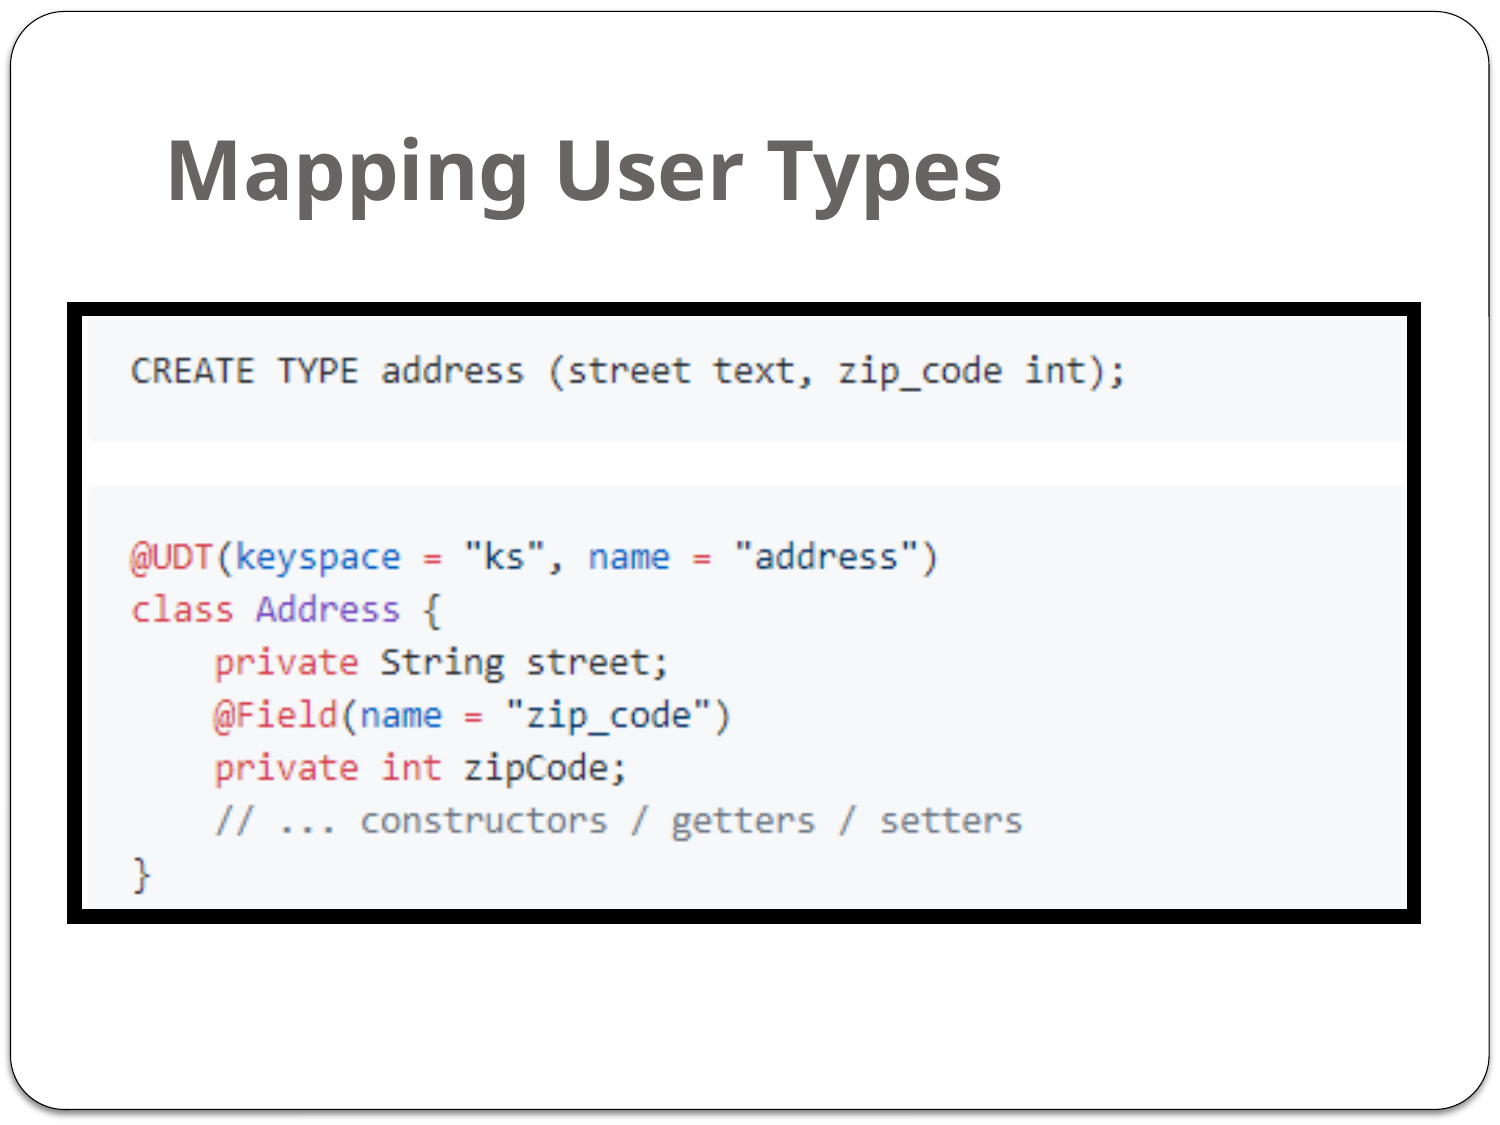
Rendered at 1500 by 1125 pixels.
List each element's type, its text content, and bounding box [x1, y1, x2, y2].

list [81, 316, 1408, 910]
title Mapping User Types [150, 45, 1425, 233]
